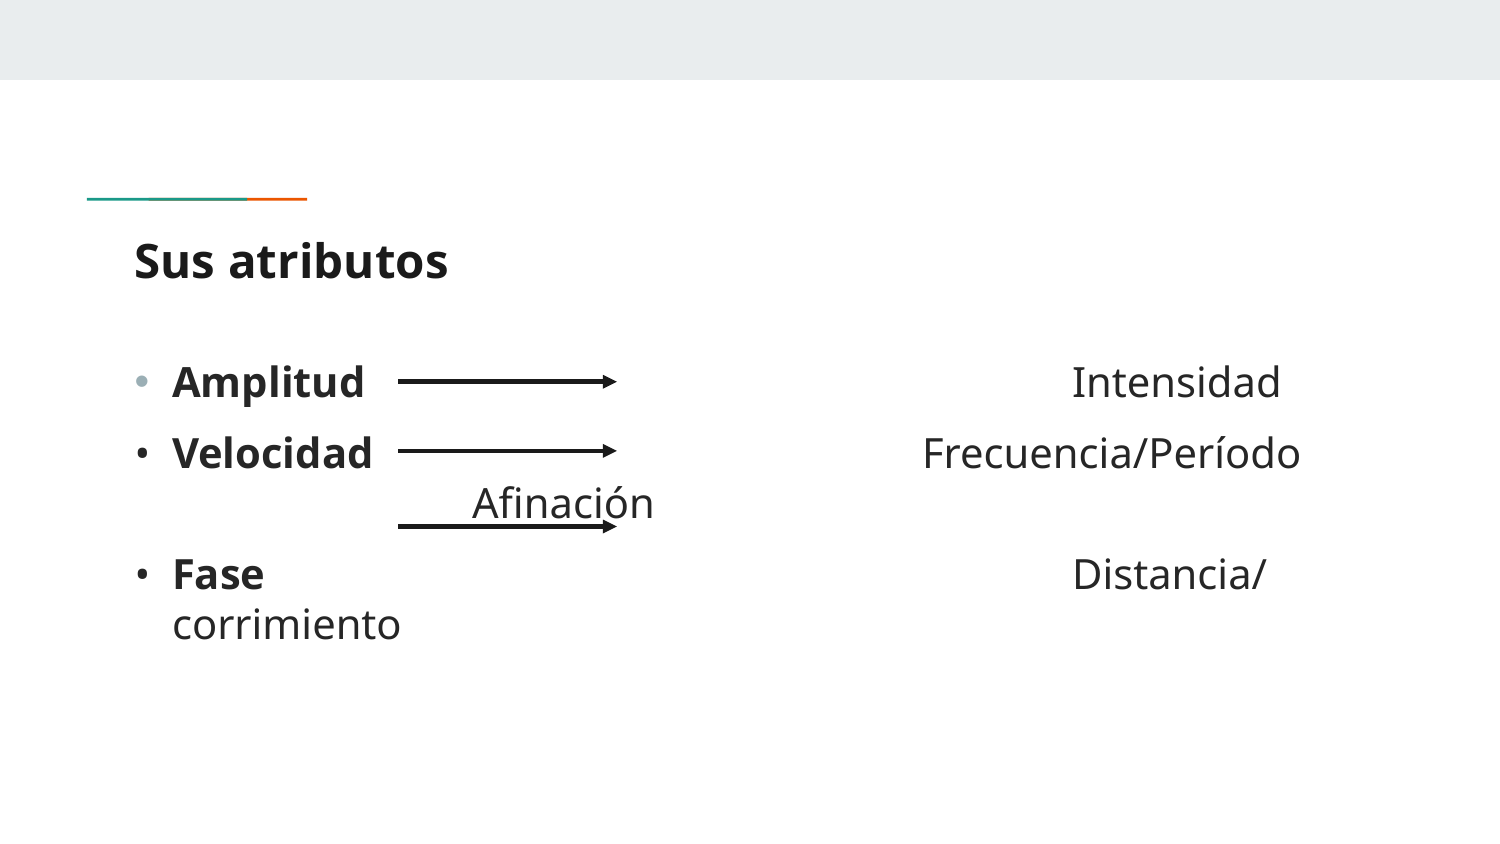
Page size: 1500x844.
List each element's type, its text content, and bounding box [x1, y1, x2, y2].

title Sus atributos [119, 216, 1381, 305]
list Amplitud Intensidad Velocidad Frecuencia/Período Afinación Fase Distancia/corrimiento [119, 341, 1381, 712]
